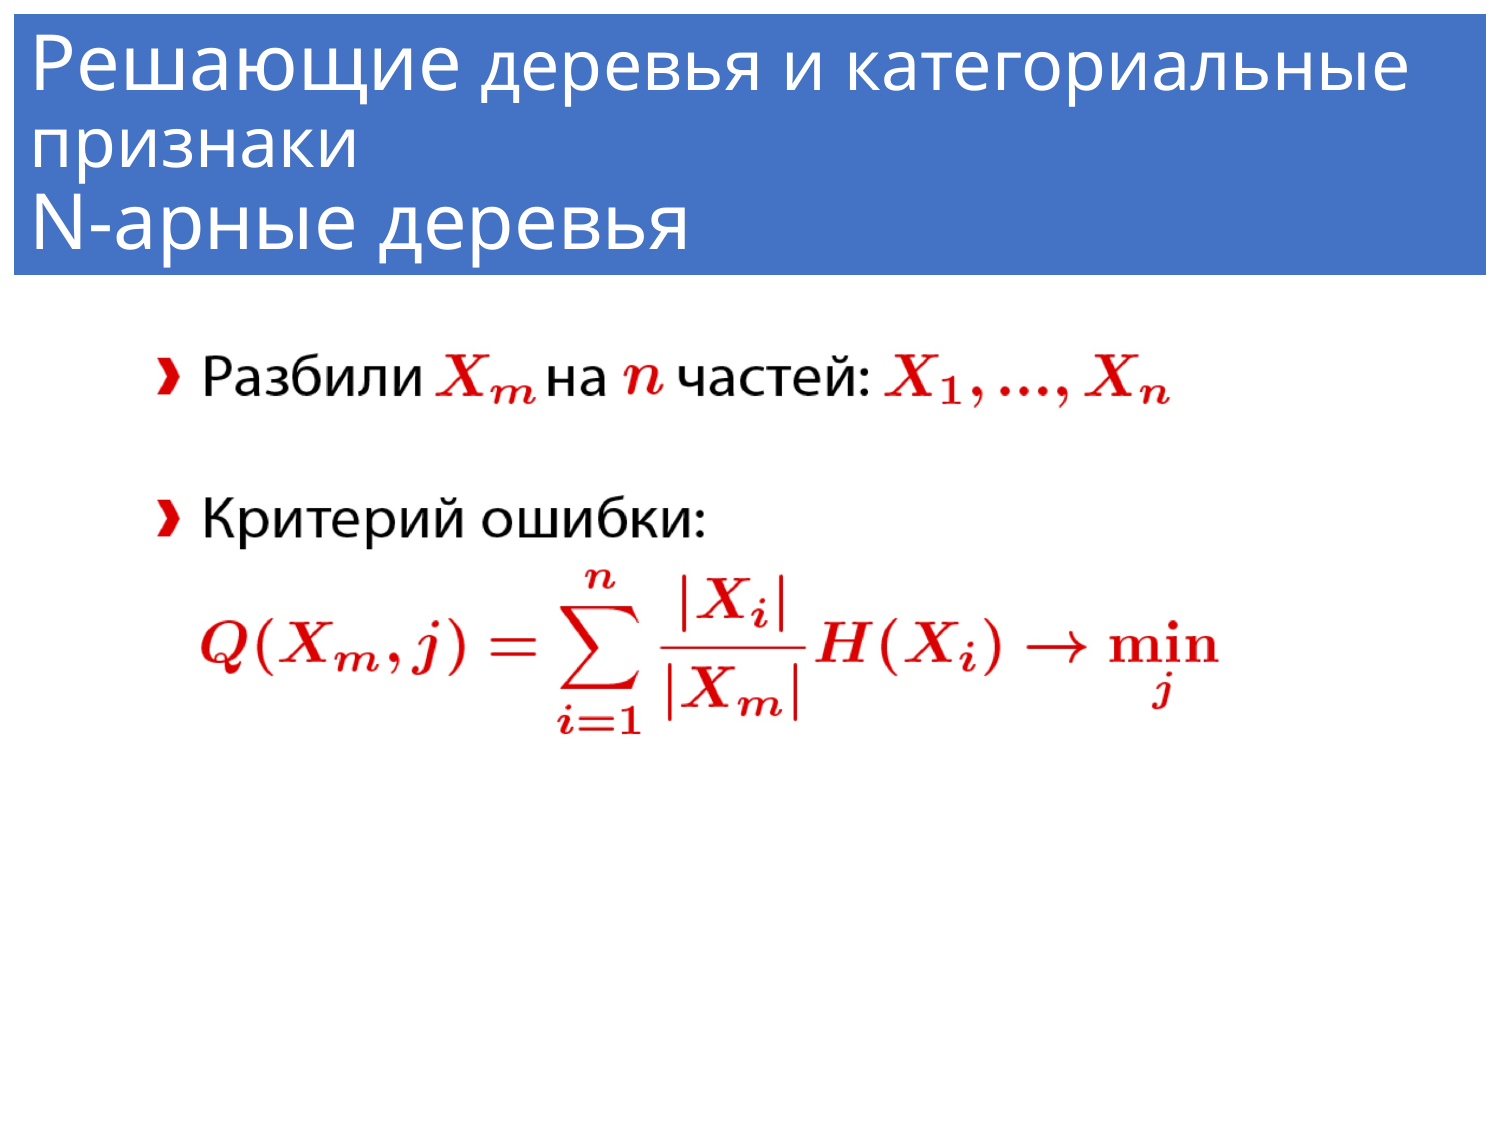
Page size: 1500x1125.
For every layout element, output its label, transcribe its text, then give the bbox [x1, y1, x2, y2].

title Решающие деревья и категориальные признаки N-арные деревья [14, 14, 1486, 275]
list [118, 295, 1430, 1111]
